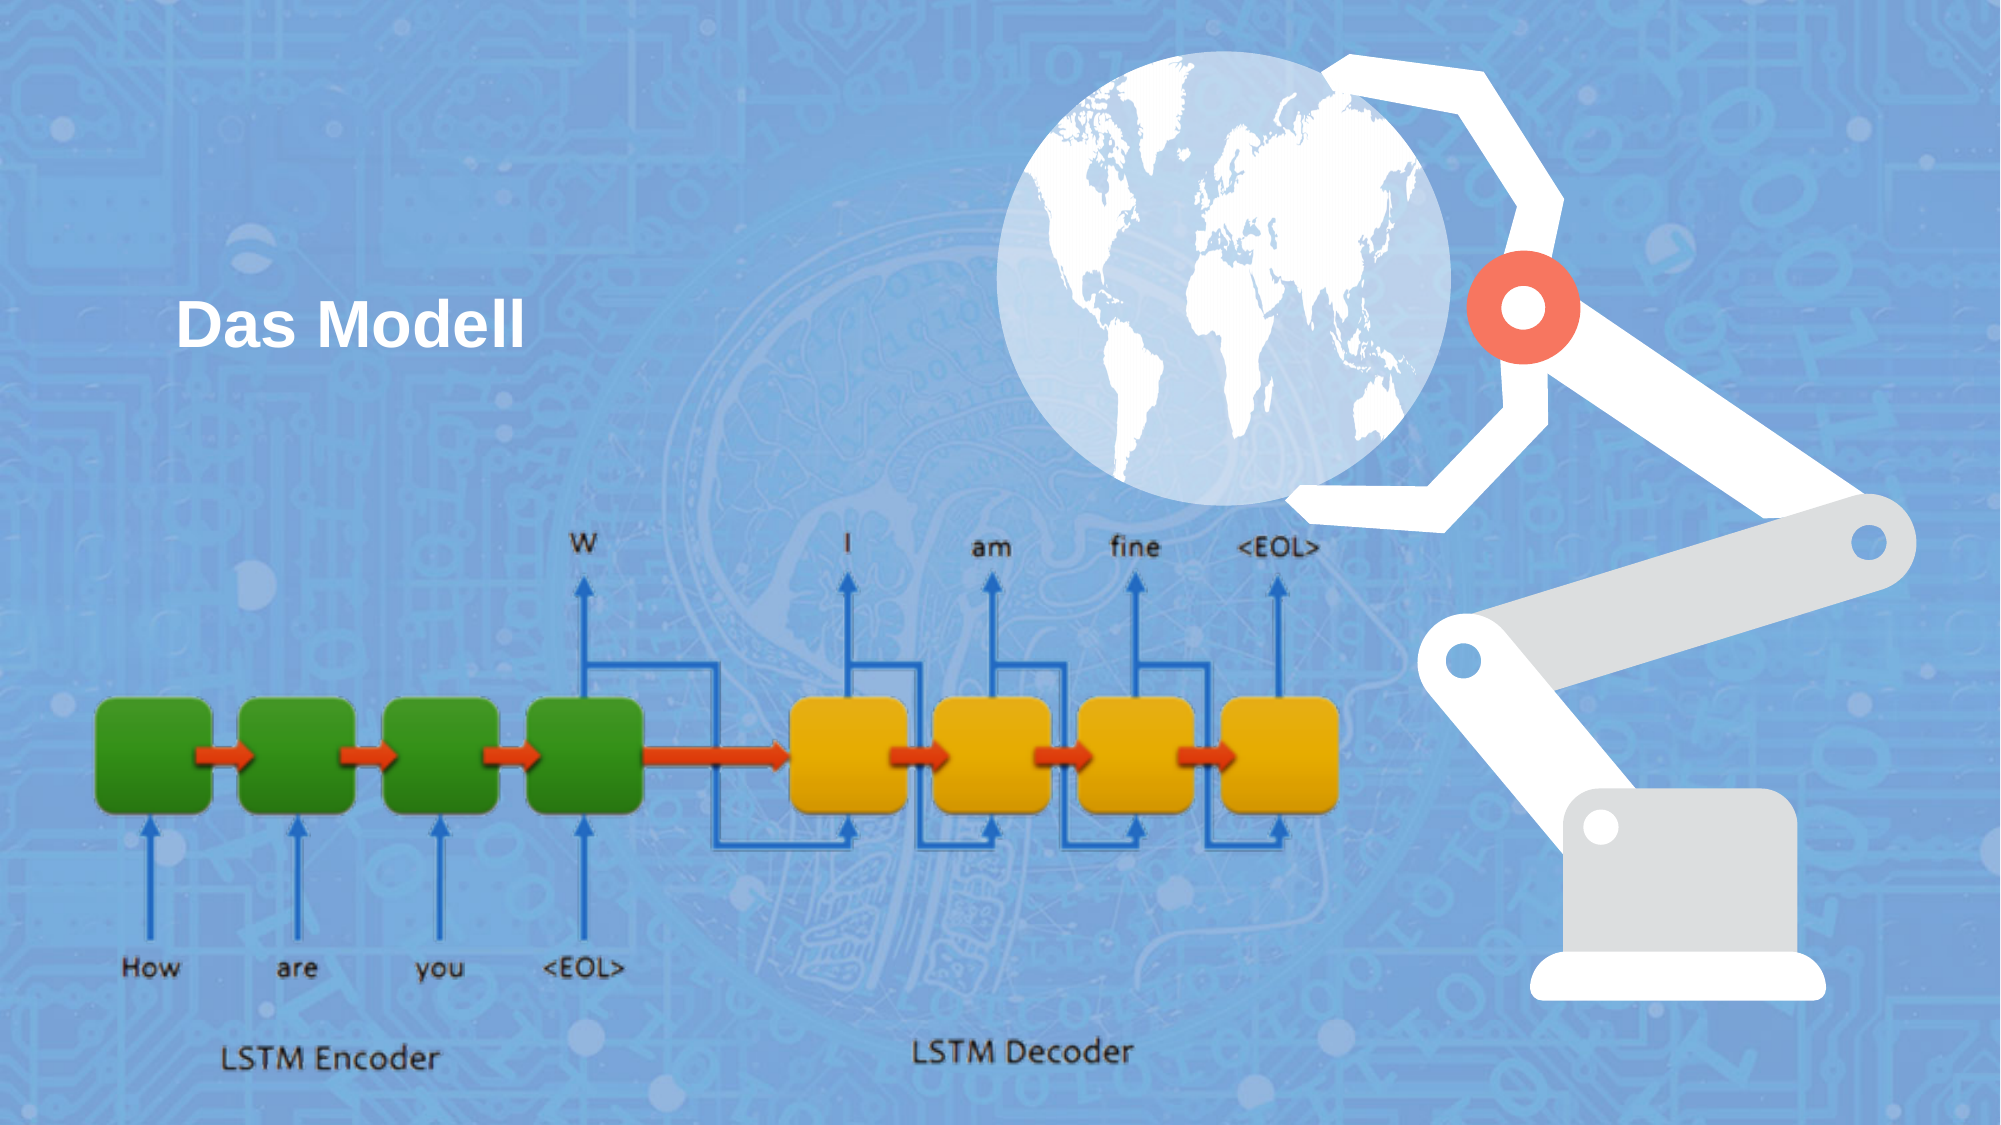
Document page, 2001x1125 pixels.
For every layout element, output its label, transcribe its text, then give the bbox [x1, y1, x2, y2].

text_box [1451, 67, 1565, 246]
picture [0, 0, 2001, 1125]
text_box Das Modell [160, 265, 704, 369]
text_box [996, 51, 1451, 415]
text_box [1451, 246, 1920, 1003]
